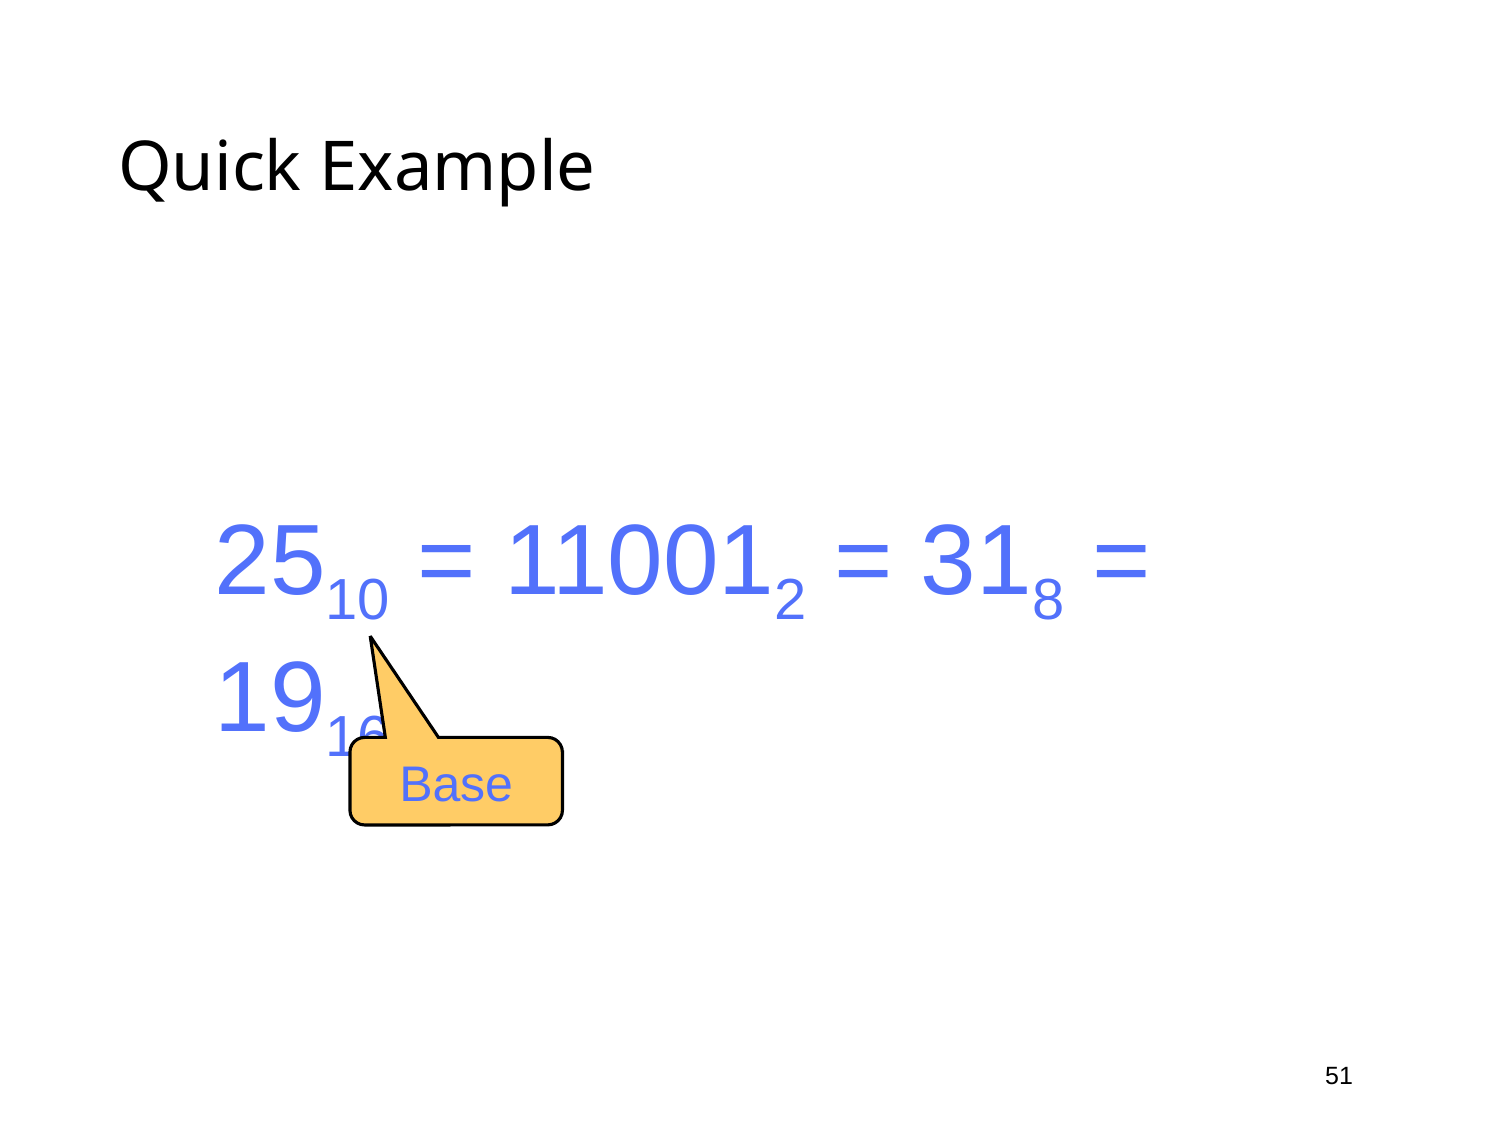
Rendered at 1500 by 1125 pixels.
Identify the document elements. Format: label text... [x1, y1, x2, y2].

text_box 2510 = 110012 = 318 = 1916 [200, 487, 1300, 776]
text_box Base [349, 636, 563, 825]
title Quick Example [103, 59, 1397, 278]
